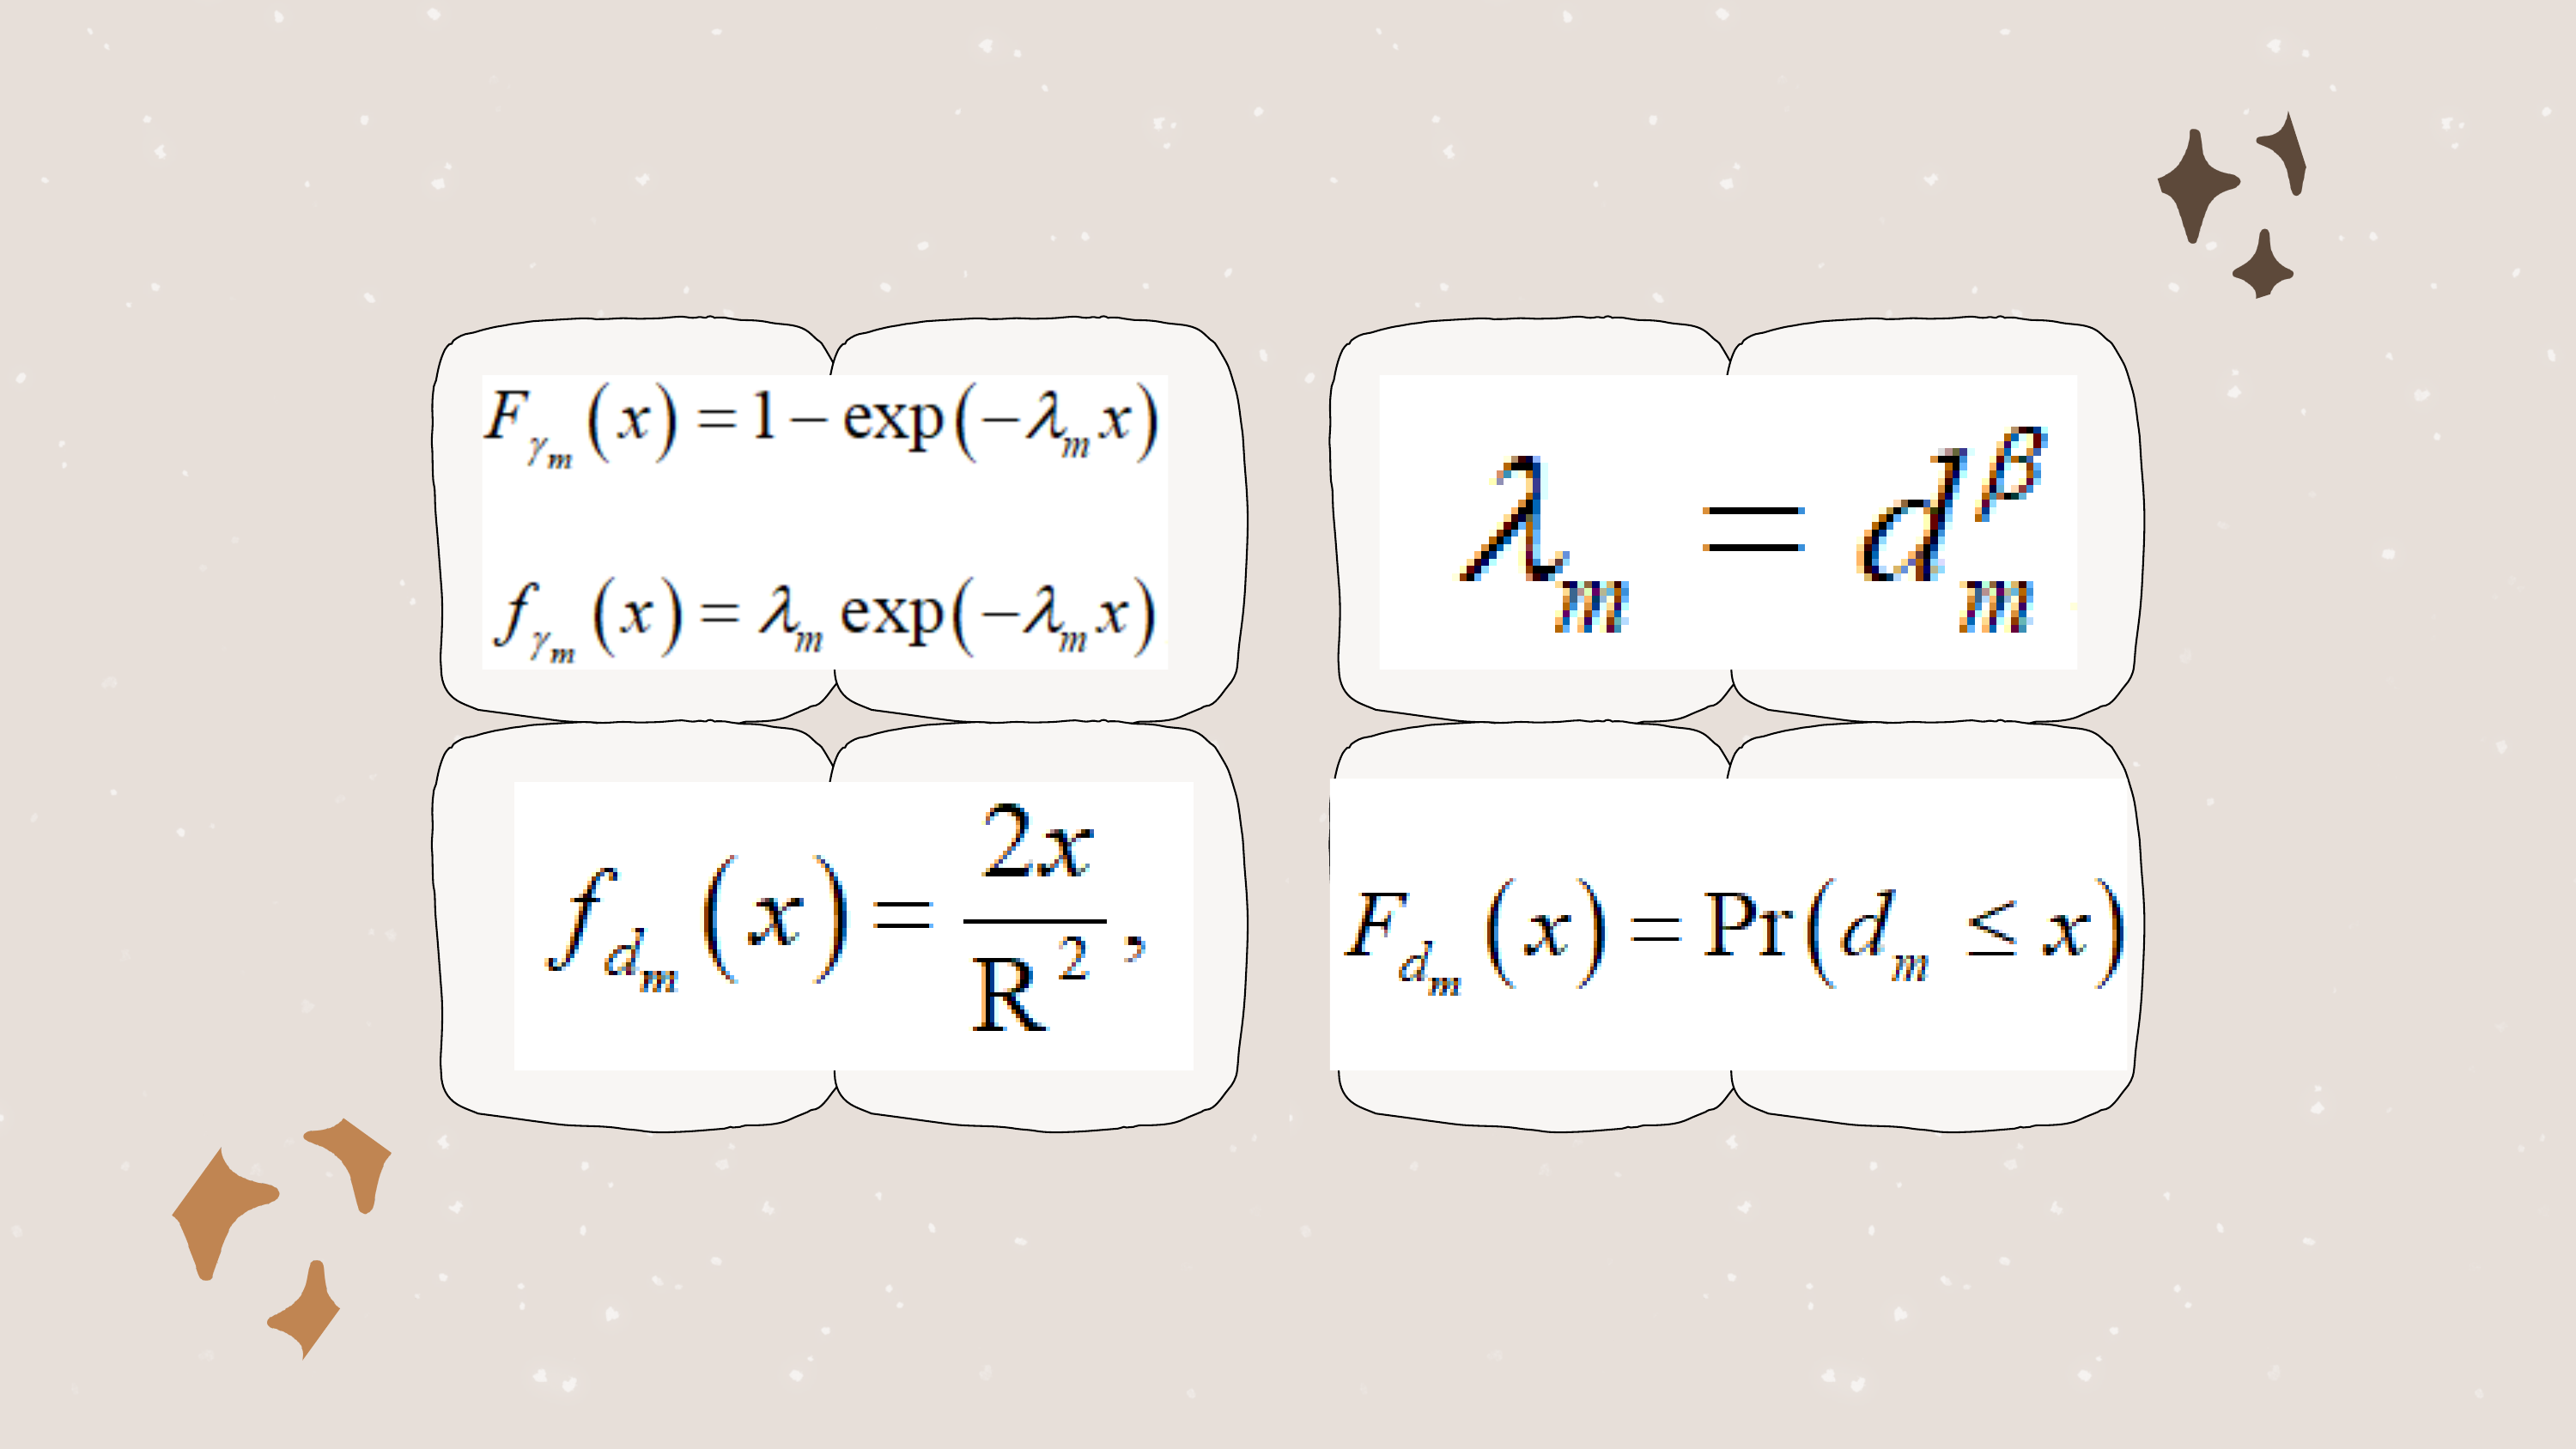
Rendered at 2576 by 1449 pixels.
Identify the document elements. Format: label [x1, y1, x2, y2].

text_box [1722, 719, 2145, 1133]
text_box [824, 719, 1249, 1133]
text_box [1722, 316, 2145, 718]
text_box [824, 316, 1249, 718]
text_box [1289, 0, 2576, 1445]
text_box [131, 1070, 432, 1383]
text_box [1329, 316, 1720, 718]
text_box [1329, 719, 1720, 1133]
text_box [0, 0, 1289, 1445]
text_box [431, 719, 823, 1133]
text_box [431, 316, 823, 718]
text_box [2144, 93, 2340, 317]
